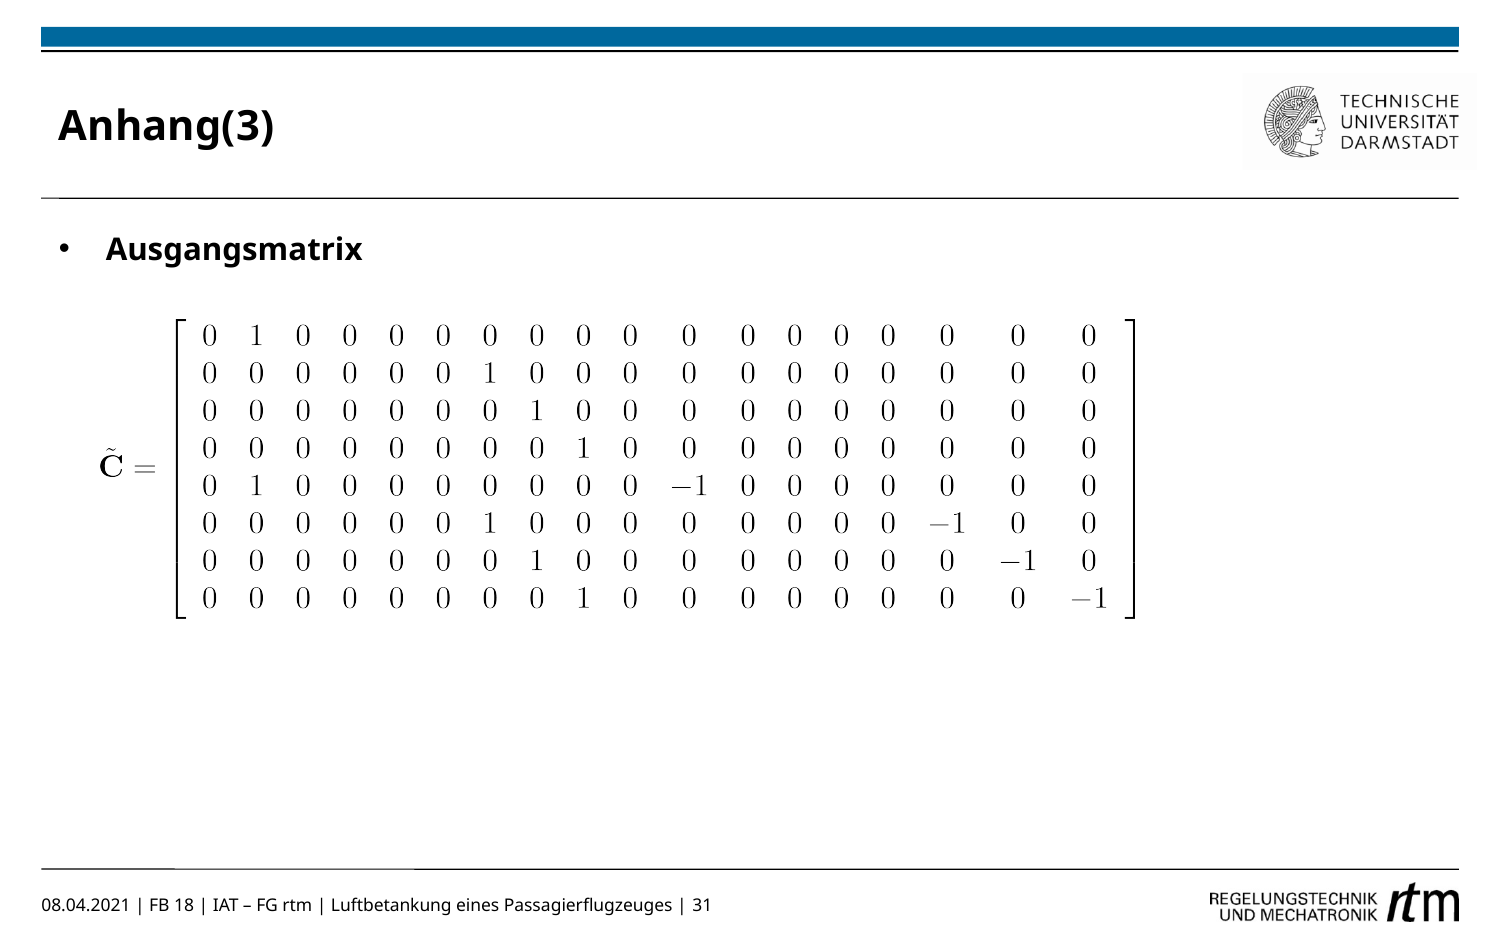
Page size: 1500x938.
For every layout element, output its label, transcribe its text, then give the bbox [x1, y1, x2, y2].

picture [1242, 73, 1477, 170]
list Ausgangsmatrix [58, 221, 1441, 847]
title Anhang(3) [58, 66, 1149, 182]
picture [1210, 882, 1459, 922]
picture [99, 319, 1135, 619]
